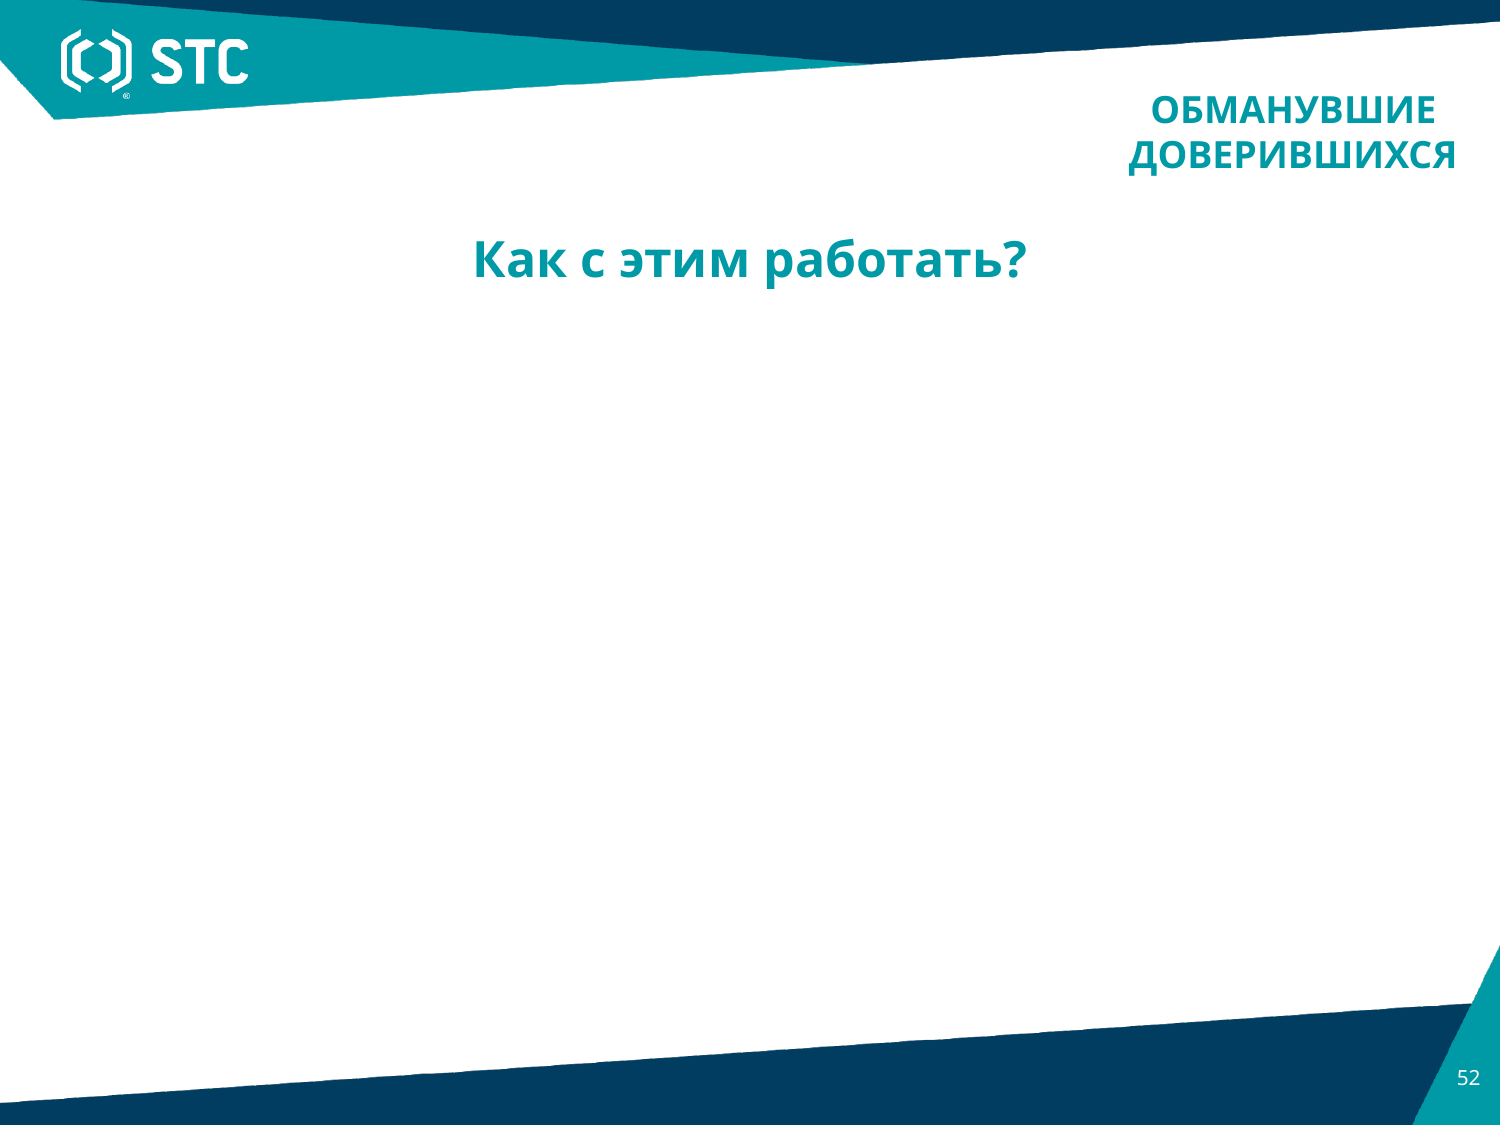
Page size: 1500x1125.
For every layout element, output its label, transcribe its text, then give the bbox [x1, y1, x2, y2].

picture [0, 0, 1500, 1125]
text_box ОБМАНУВШИЕ ДОВЕРИВШИХСЯ [1104, 78, 1483, 161]
text_box Как с этим работать? [135, 219, 1365, 303]
